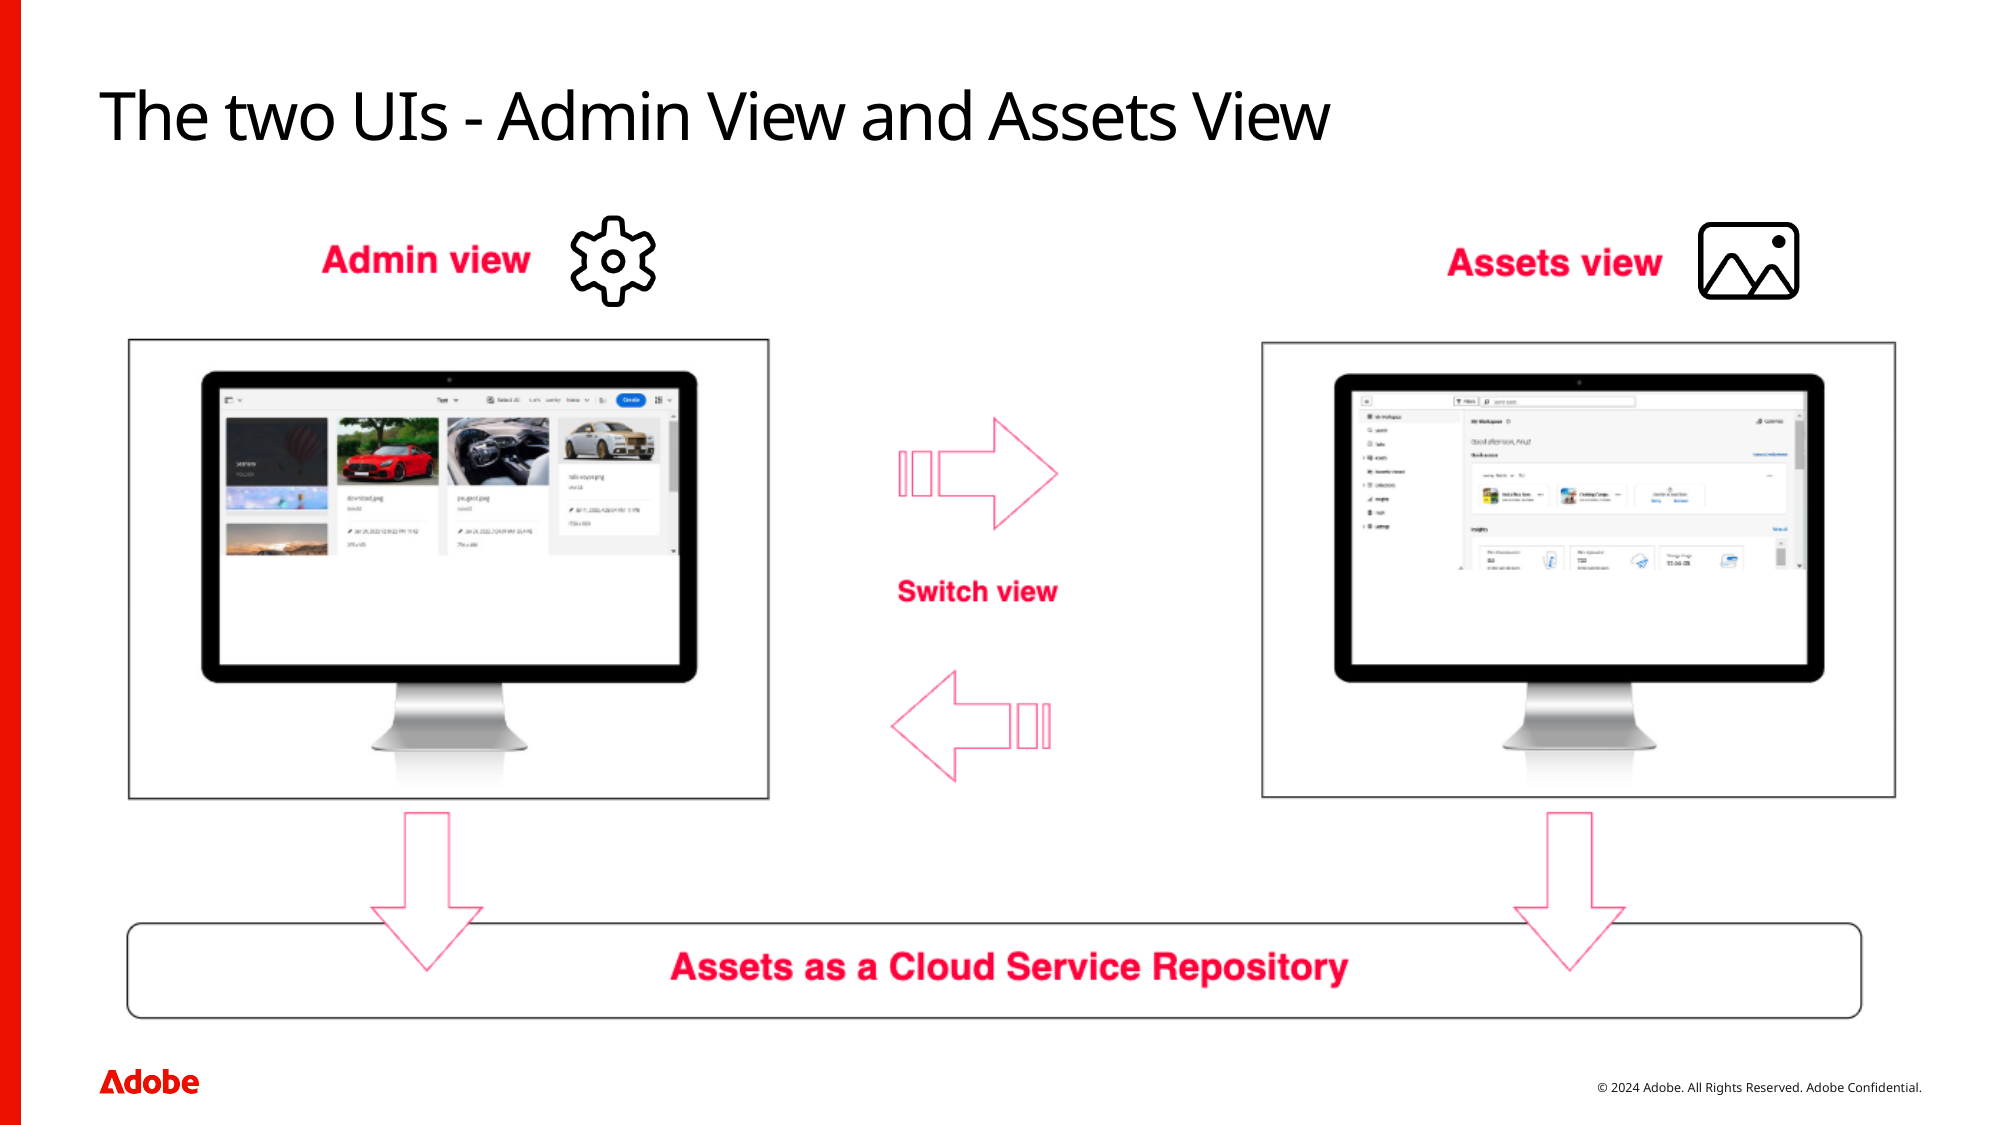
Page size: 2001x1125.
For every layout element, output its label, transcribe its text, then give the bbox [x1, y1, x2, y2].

picture [99, 1069, 199, 1094]
title The two UIs - Admin View and Assets View [99, 43, 1900, 199]
picture [116, 198, 1935, 1046]
